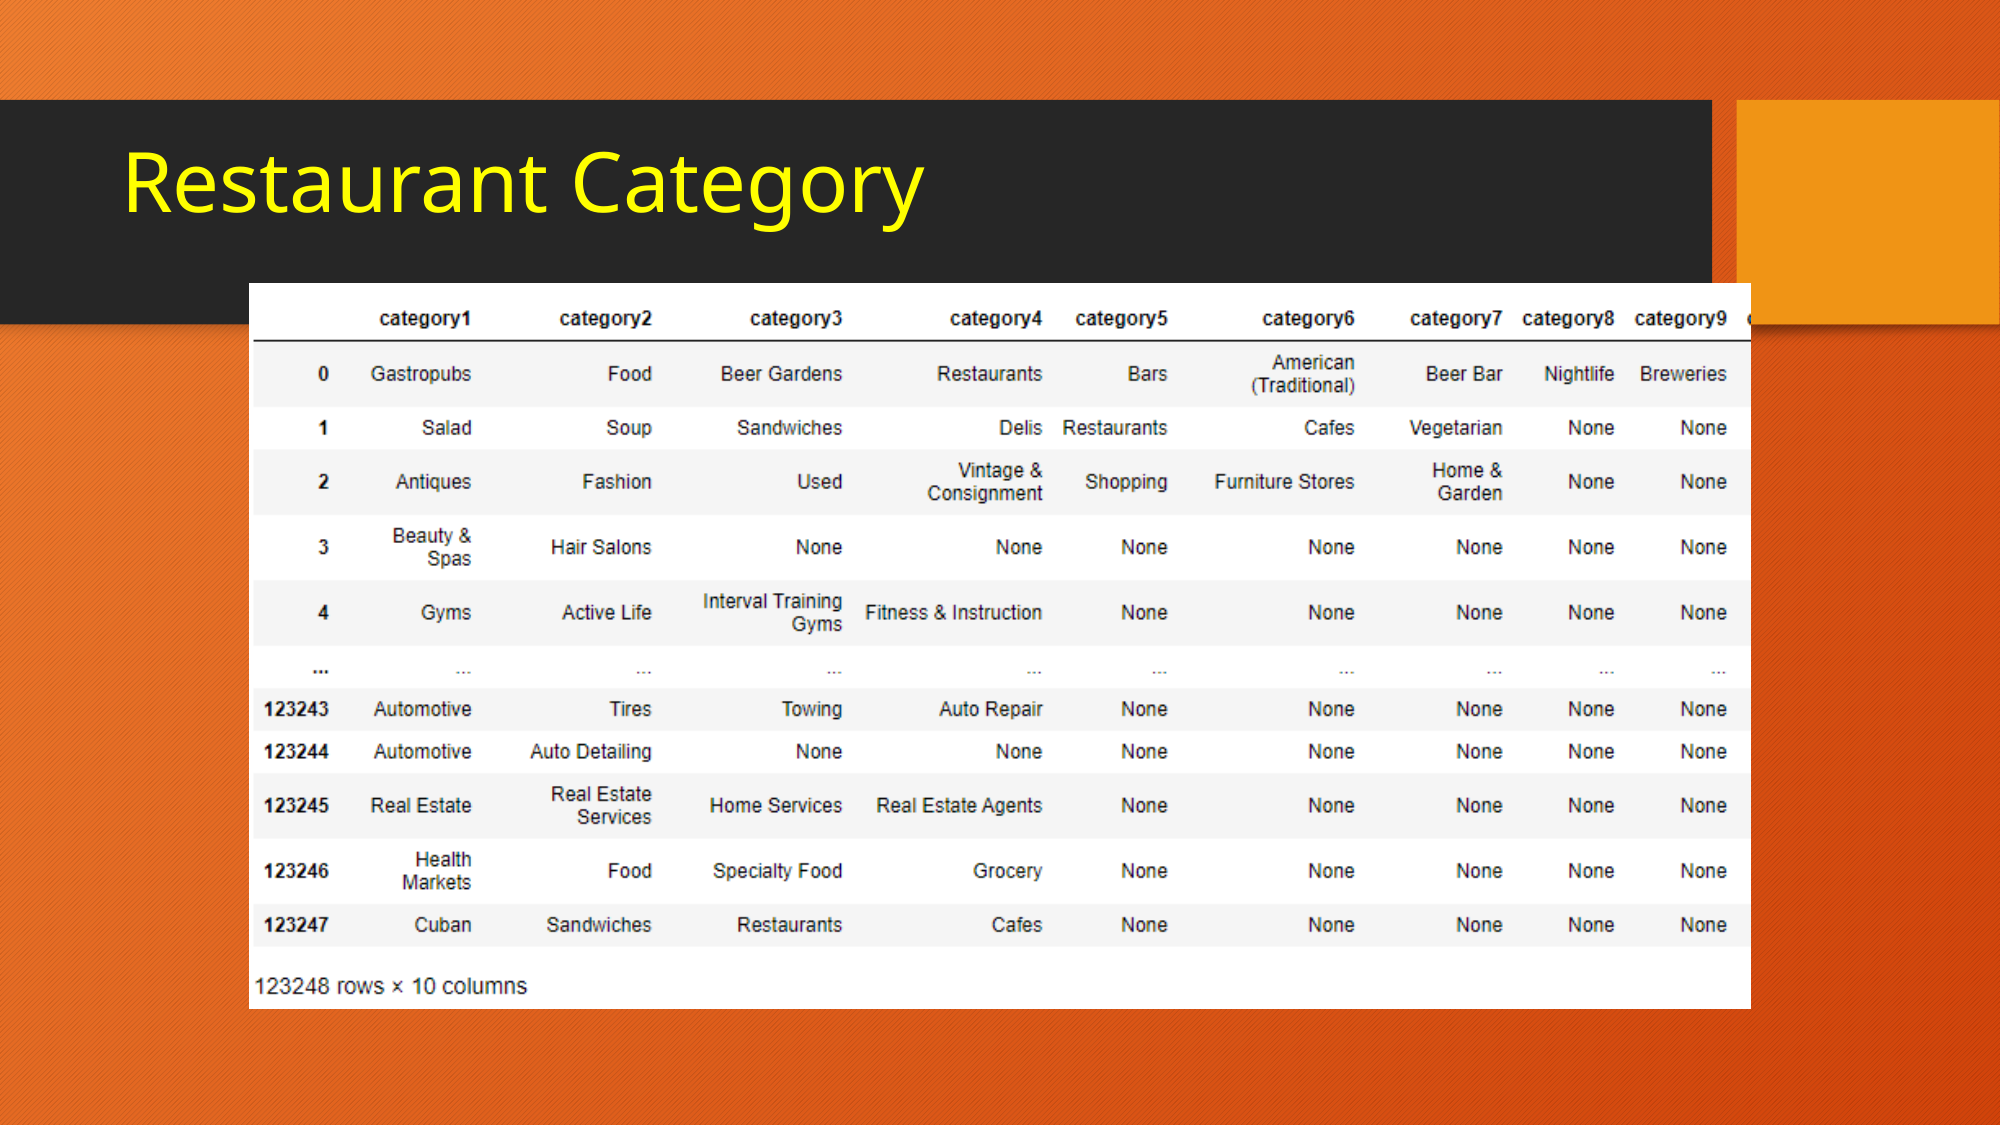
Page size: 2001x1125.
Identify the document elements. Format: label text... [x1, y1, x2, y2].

title Restaurant Category [106, 102, 1232, 269]
picture [0, 283, 2000, 1009]
